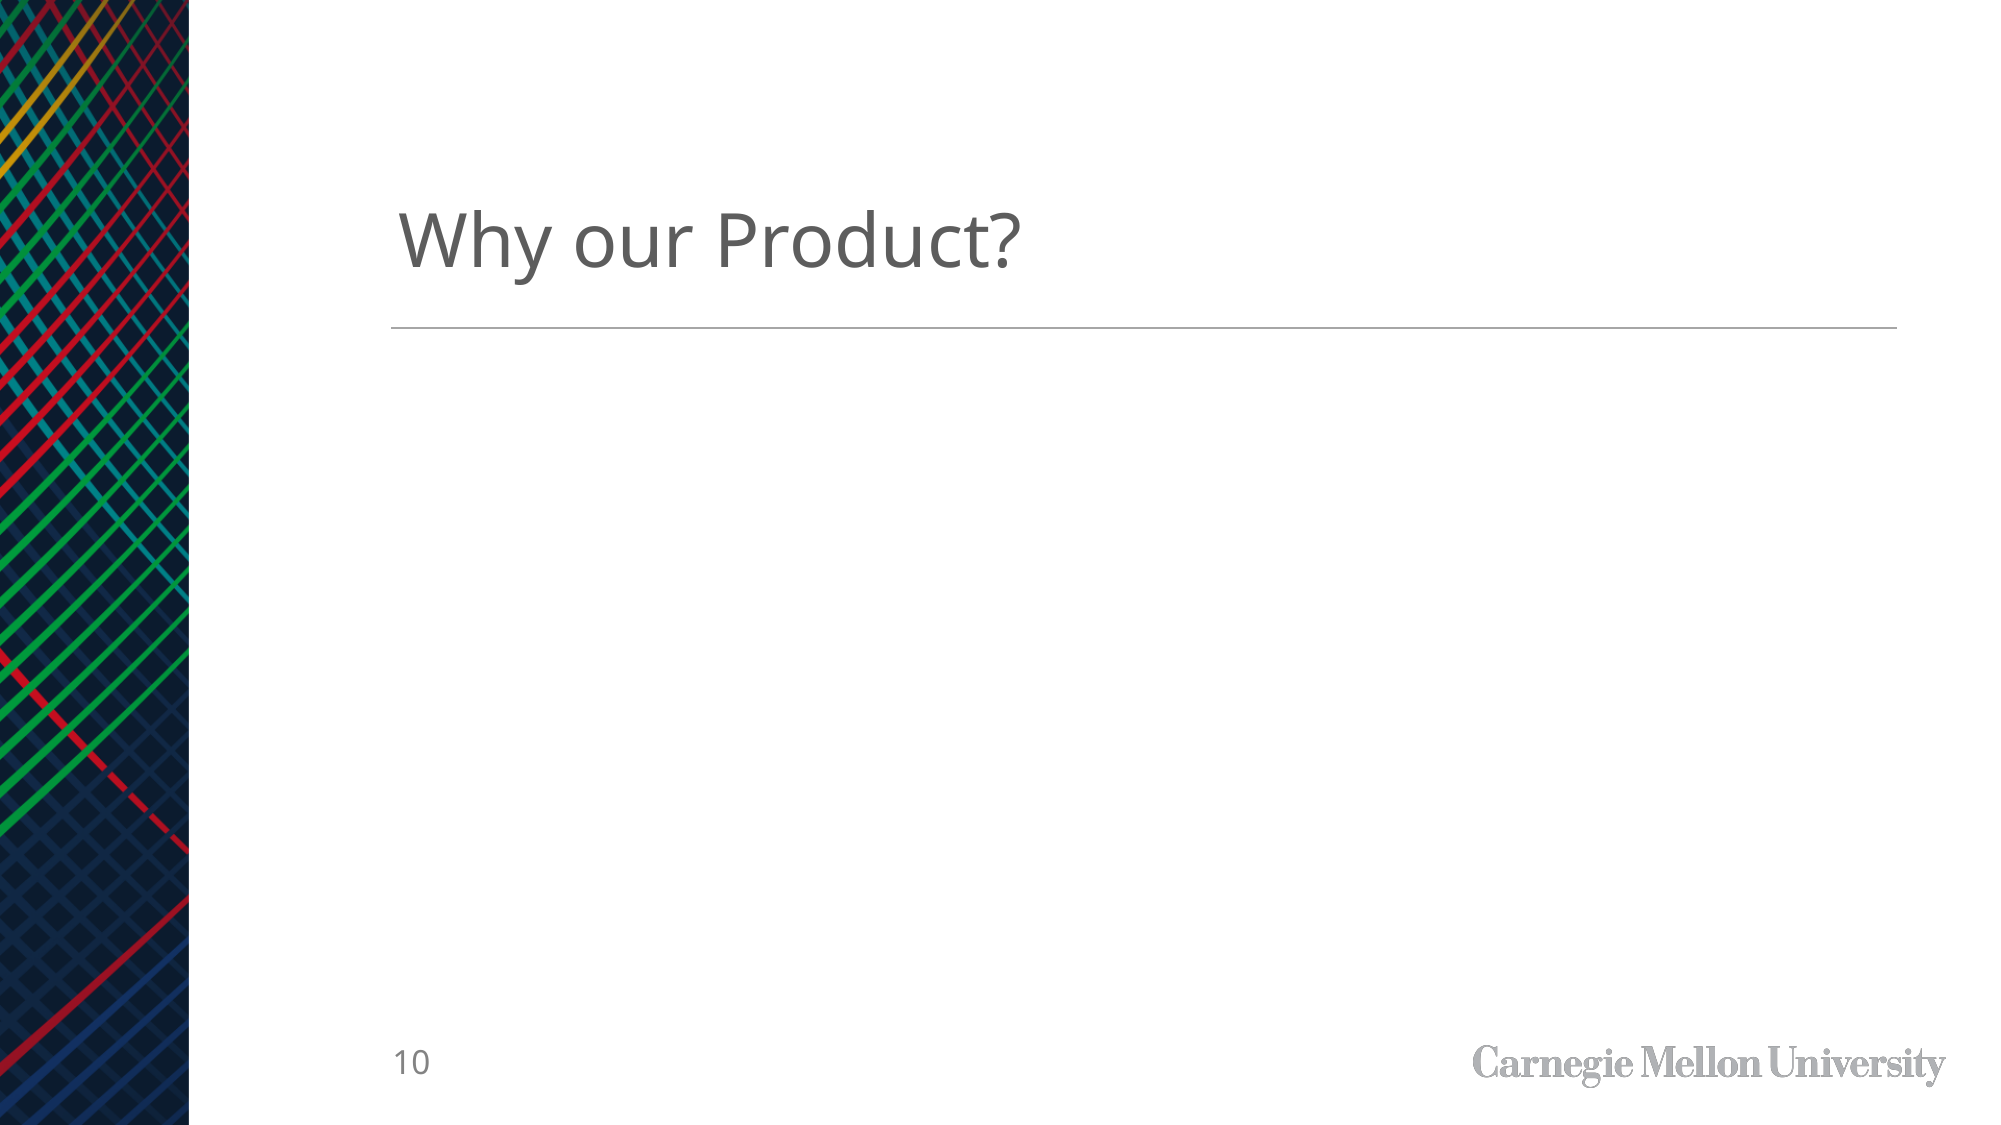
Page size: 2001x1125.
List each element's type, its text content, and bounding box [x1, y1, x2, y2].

list Why our Product? [390, 189, 1357, 297]
picture [0, 0, 188, 1125]
slide_number 10 [384, 1035, 443, 1093]
picture [1473, 1045, 1946, 1088]
